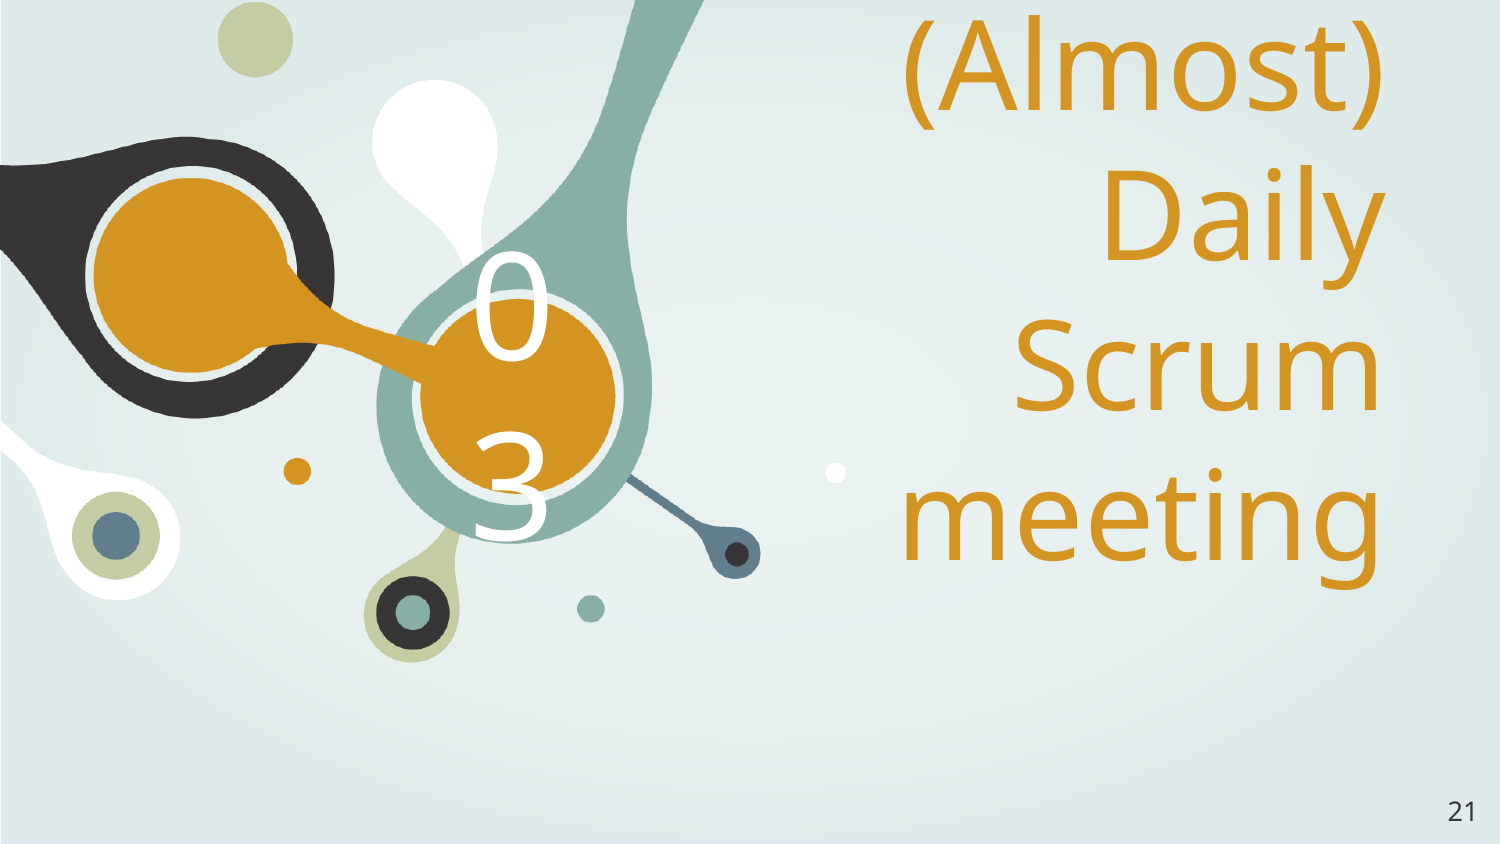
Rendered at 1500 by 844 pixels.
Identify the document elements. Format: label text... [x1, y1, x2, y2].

title Sprint 2 (Almost) Daily Scrum meeting [657, 319, 1402, 601]
title 03 [425, 343, 599, 439]
picture [0, 0, 1500, 844]
slide_number ‹#› [1403, 779, 1494, 844]
